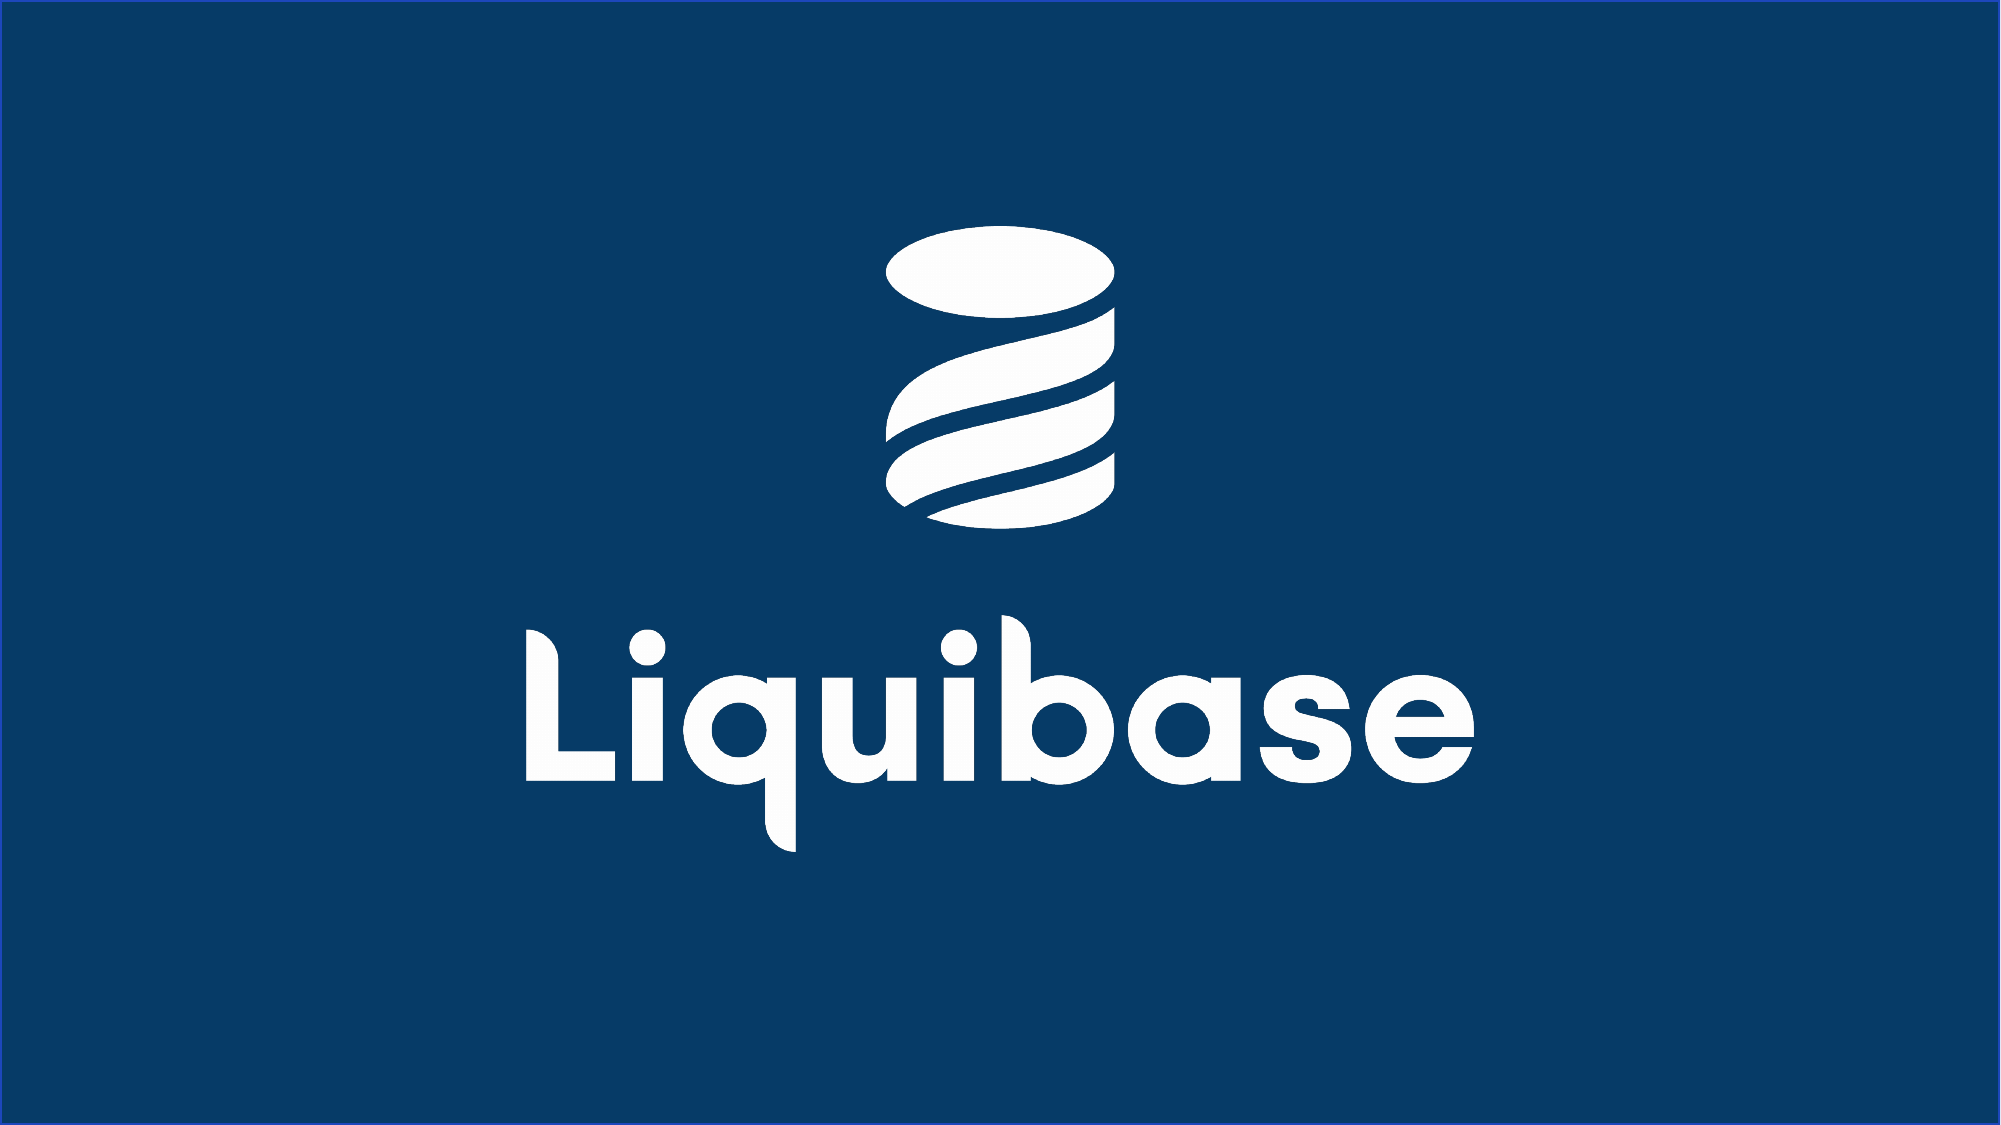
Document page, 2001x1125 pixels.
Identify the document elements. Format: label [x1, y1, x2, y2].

picture [526, 226, 1474, 852]
